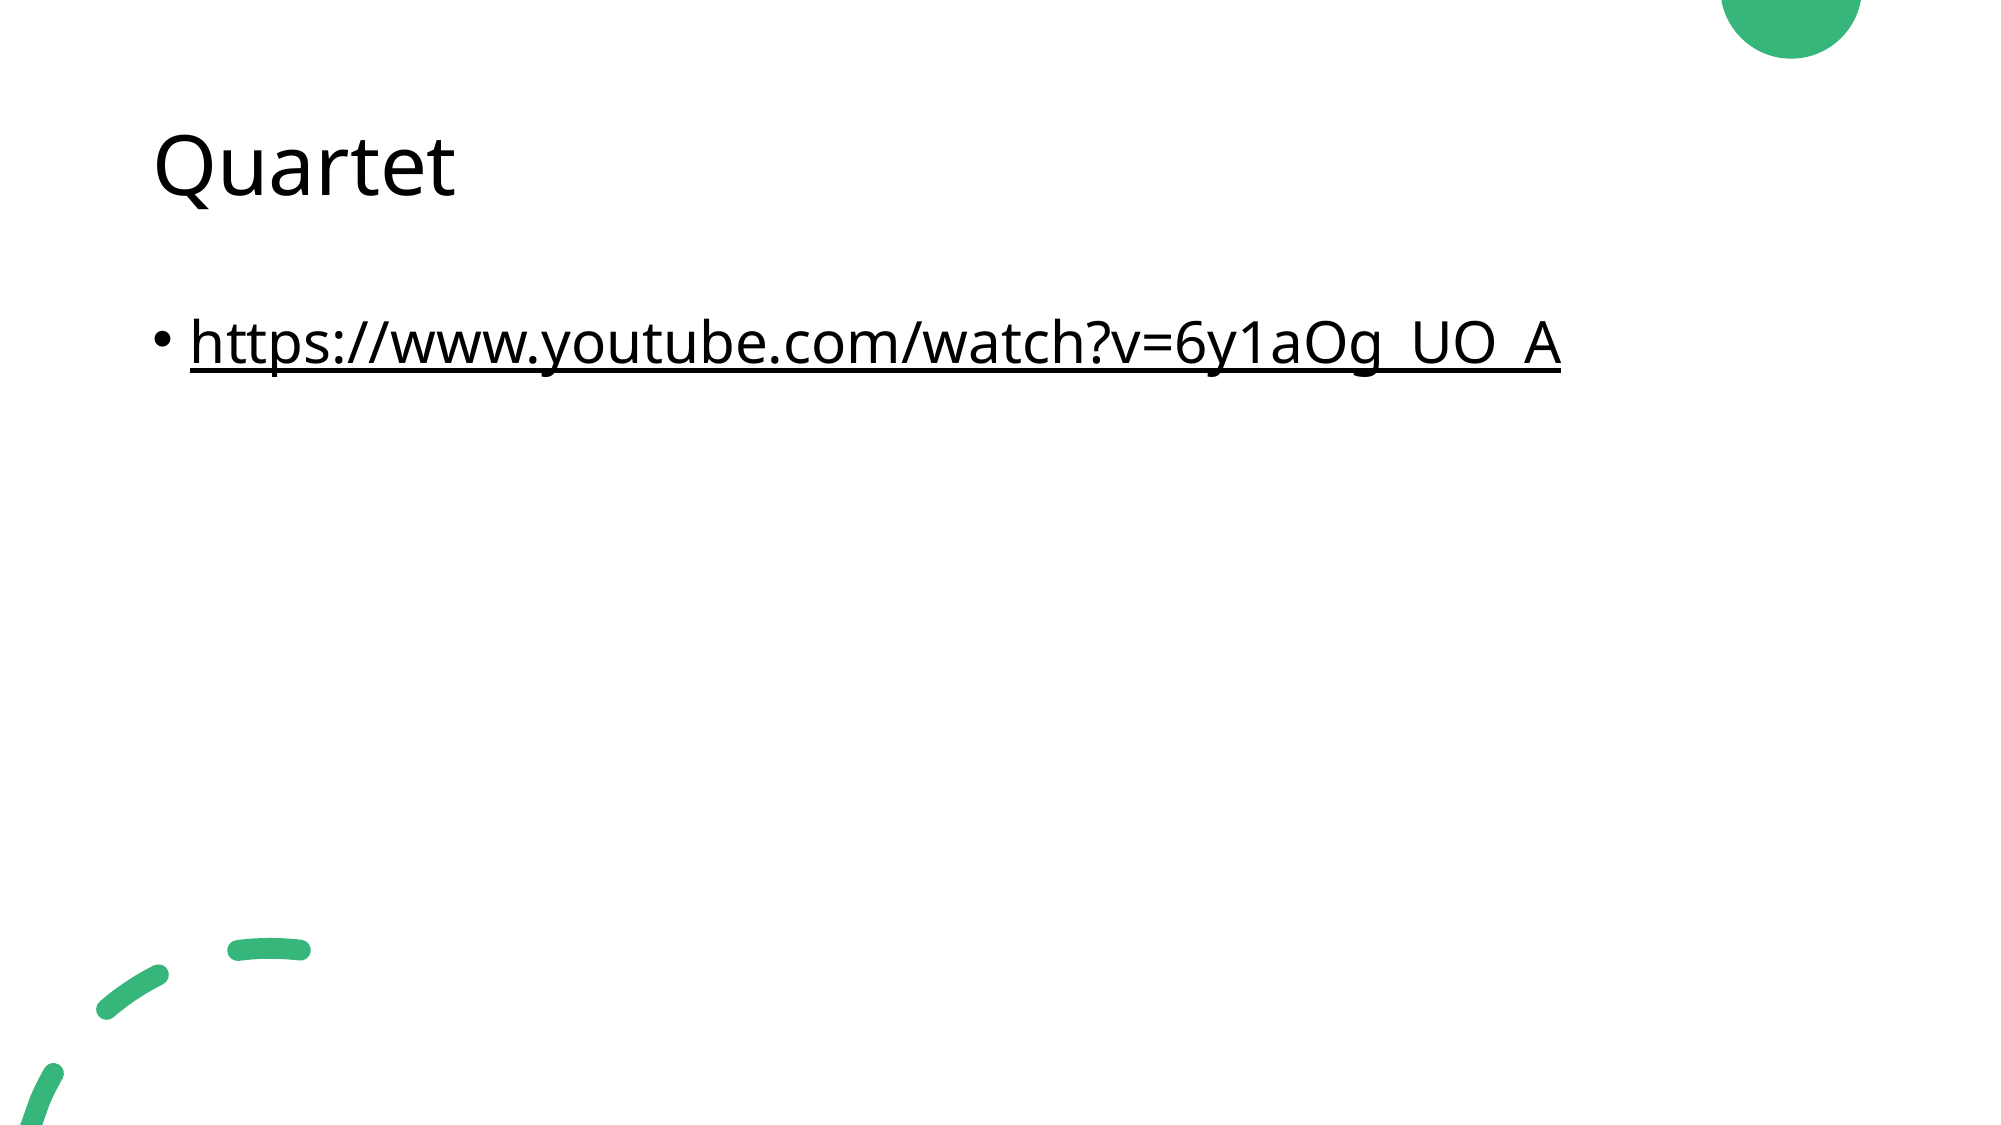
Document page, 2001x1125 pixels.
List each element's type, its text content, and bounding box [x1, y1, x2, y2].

title Quartet [137, 59, 1863, 278]
list https://www.youtube.com/watch?v=6y1aOg_UO_A [137, 299, 1863, 933]
